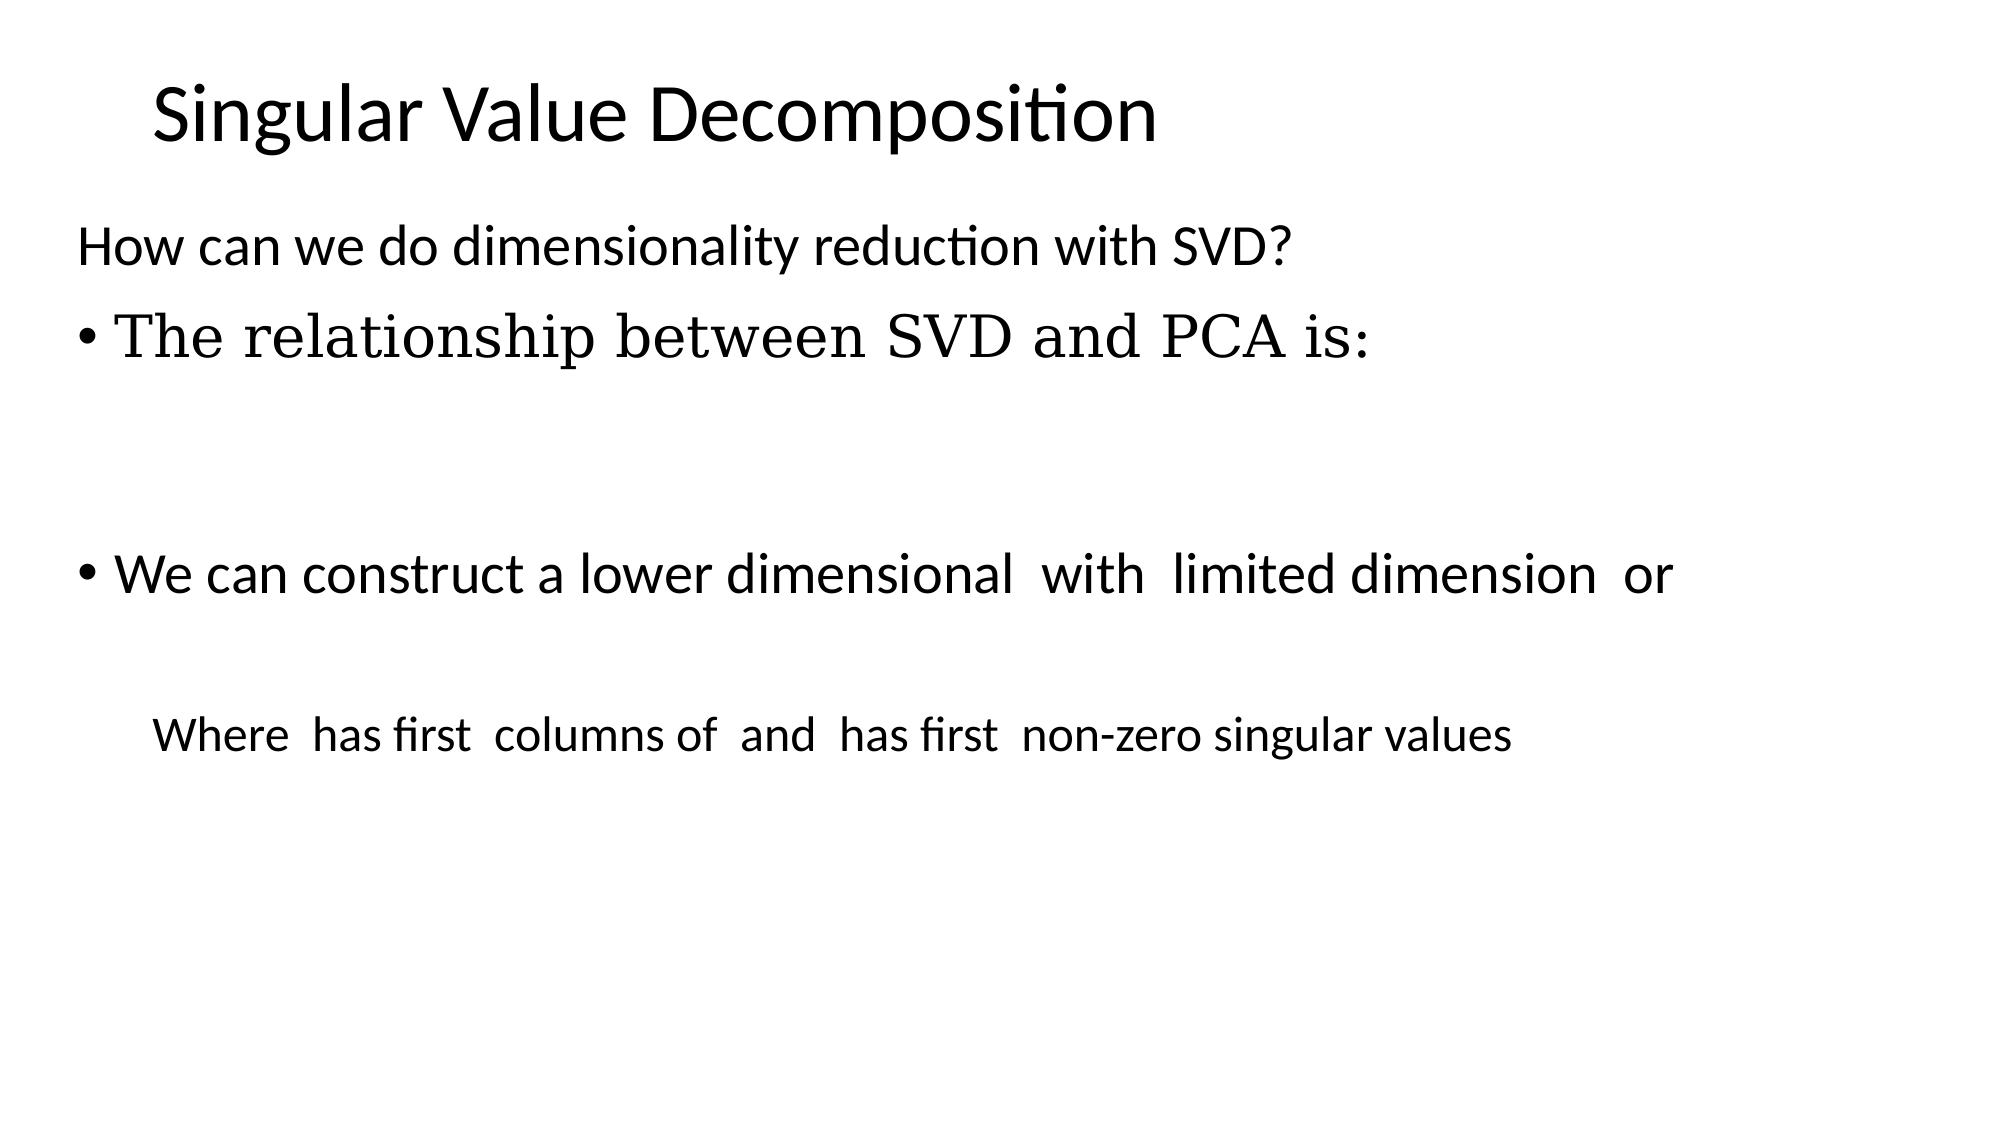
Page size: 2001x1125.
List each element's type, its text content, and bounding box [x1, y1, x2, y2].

title Singular Value Decomposition [137, 59, 1863, 170]
